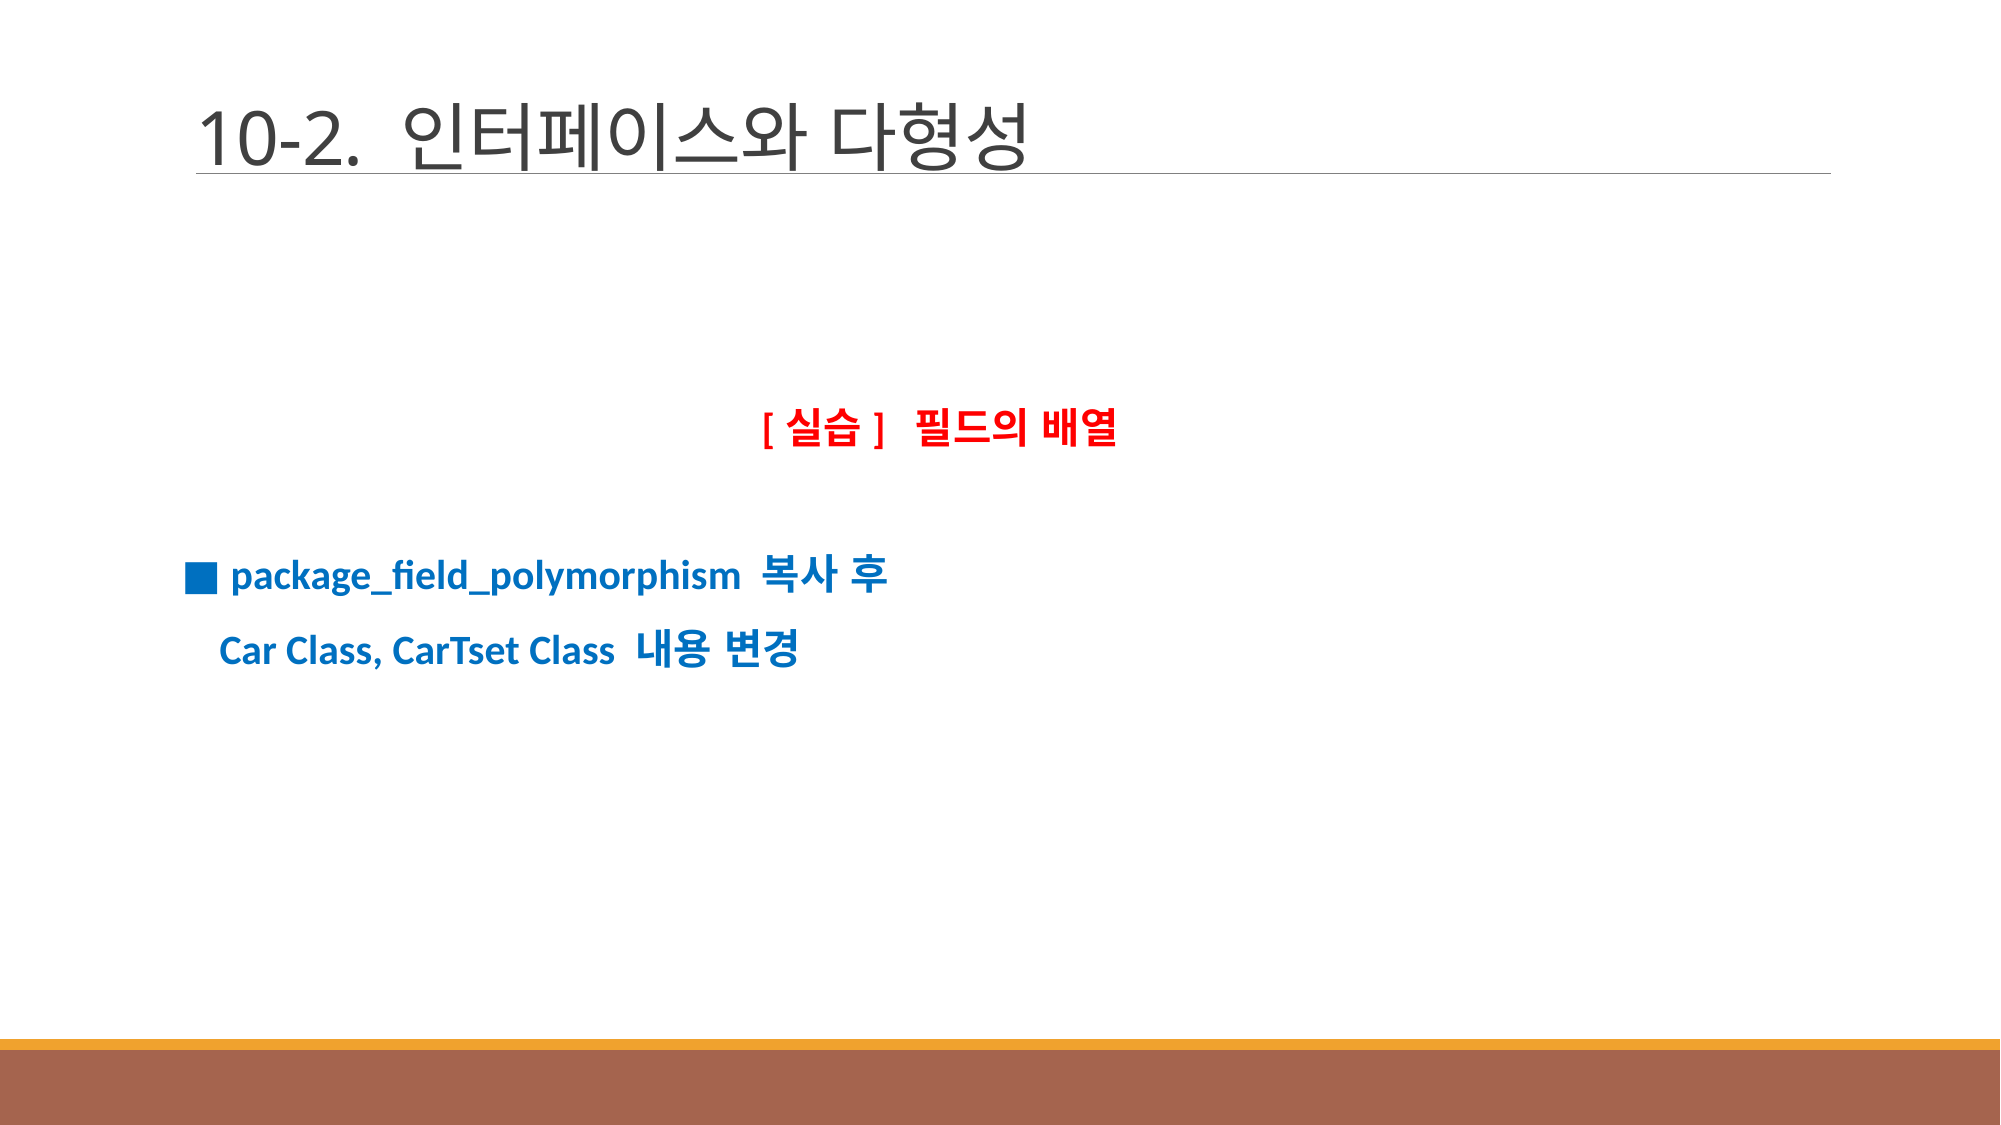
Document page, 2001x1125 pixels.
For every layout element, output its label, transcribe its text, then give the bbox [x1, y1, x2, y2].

text_box [실습] 필드의 배열 [432, 399, 1433, 460]
list ■ package_field_polymorphism 복사 후 Car Class, CarTset Class 내용 변경 [166, 546, 1817, 982]
title 10-2. 인터페이스와 다형성 [180, 47, 1408, 189]
